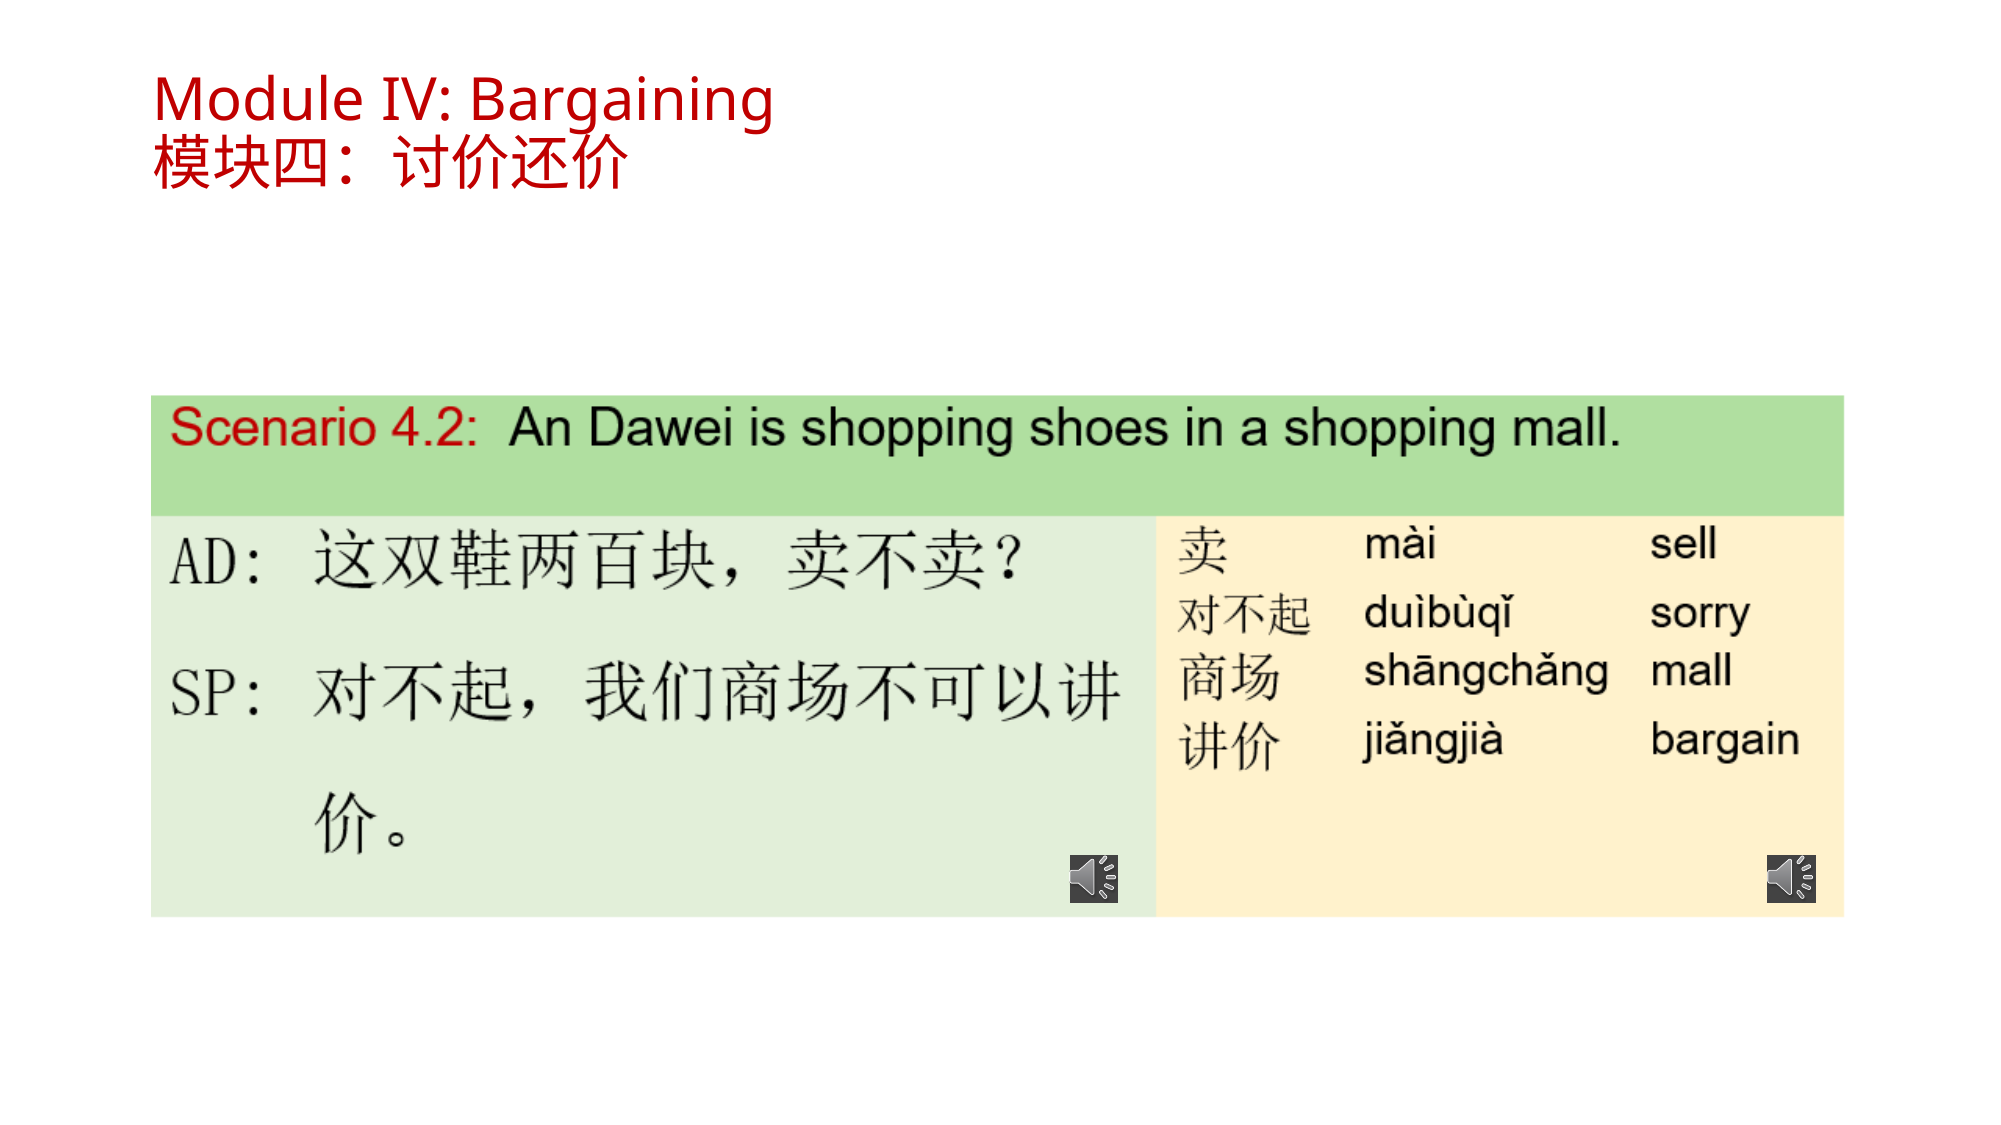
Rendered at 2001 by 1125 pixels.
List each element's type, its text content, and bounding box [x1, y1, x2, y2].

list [151, 391, 1849, 922]
picture [1766, 853, 1817, 904]
title Module IV: Bargaining 模块四：讨价还价 [137, 59, 1863, 278]
picture [1068, 853, 1120, 904]
